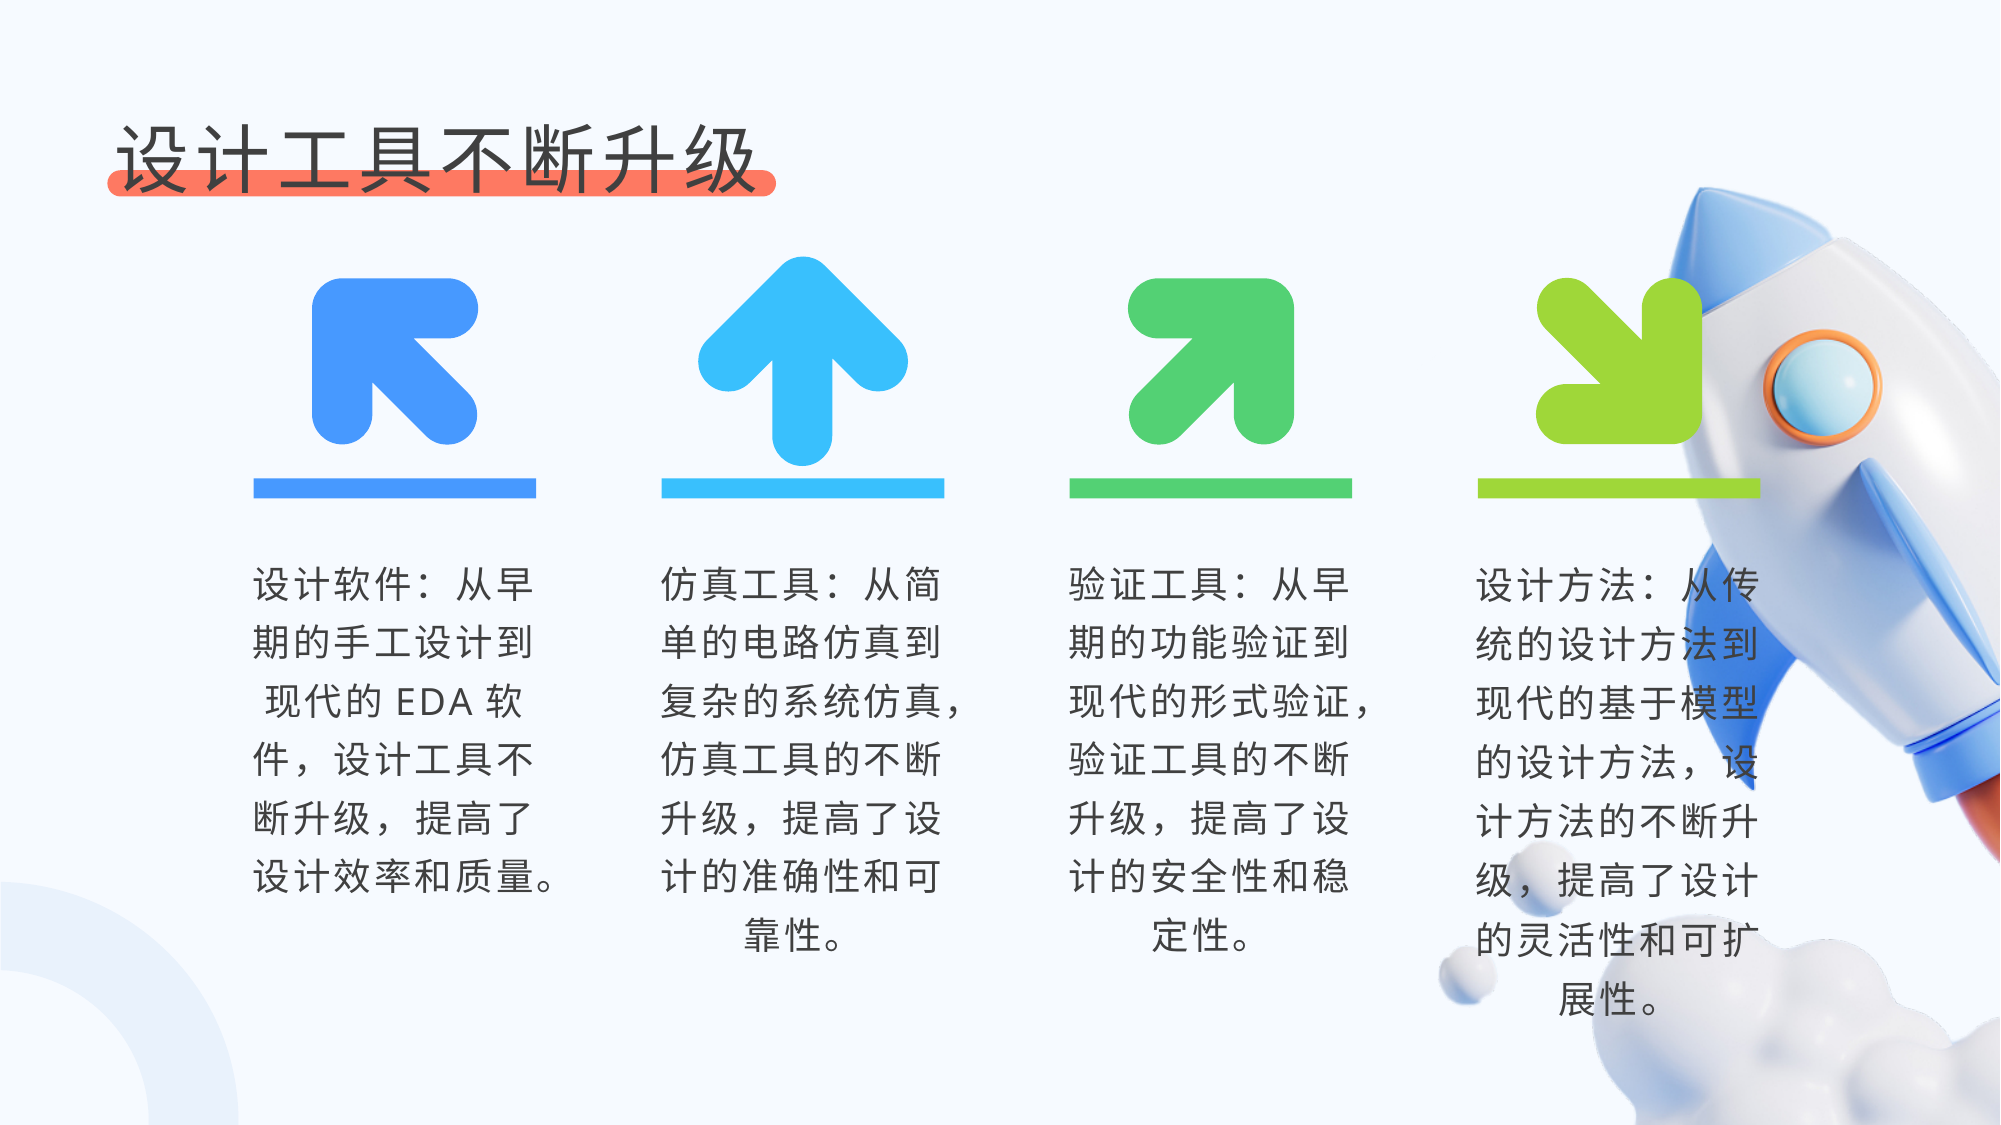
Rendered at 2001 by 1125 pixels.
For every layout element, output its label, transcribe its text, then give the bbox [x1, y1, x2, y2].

text_box 仿真工具：从简单的电路仿真到复杂的系统仿真，仿真工具的不断升级，提高了设计的准确性和可靠性。 [640, 539, 966, 1037]
text_box 设计软件：从早期的手工设计到现代的EDA软件，设计工具不断升级，提高了设计效率和质量。 [231, 539, 558, 1037]
text_box [661, 477, 945, 499]
picture [1356, 132, 2001, 1125]
text_box [697, 255, 910, 468]
text_box [1126, 277, 1296, 446]
text_box 验证工具：从早期的功能验证到现代的形式验证，验证工具的不断升级，提高了设计的安全性和稳定性。 [1048, 539, 1374, 1037]
text_box [311, 277, 480, 446]
title 设计工具不断升级 [99, 99, 1900, 216]
text_box 设计方法：从传统的设计方法到现代的基于模型的设计方法，设计方法的不断升级，提高了设计的灵活性和可扩展性。 [1456, 539, 1783, 1037]
text_box [1534, 276, 1704, 446]
text_box [1477, 477, 1761, 499]
text_box [1069, 477, 1353, 499]
text_box [253, 477, 537, 499]
